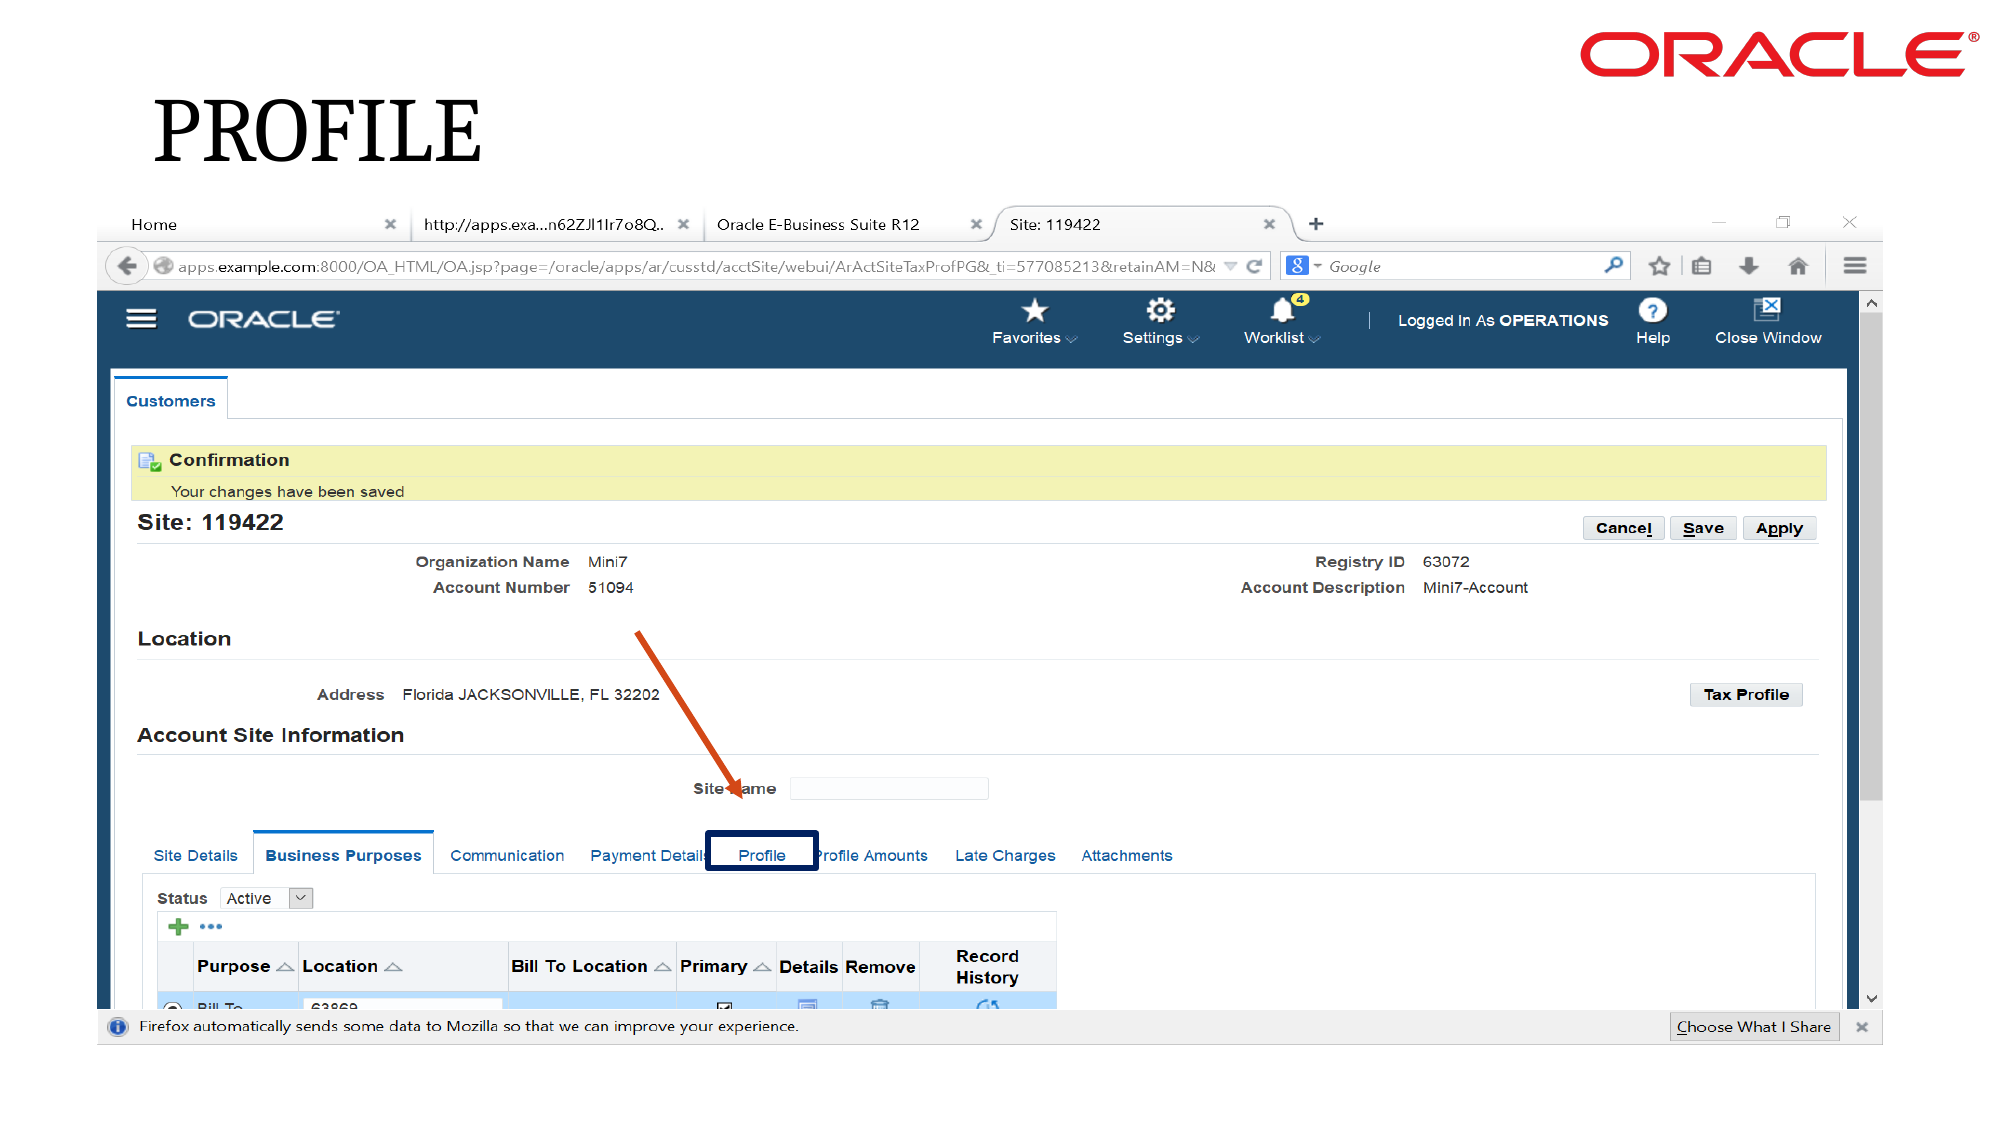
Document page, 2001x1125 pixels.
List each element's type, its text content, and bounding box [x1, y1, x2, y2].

title Profile [137, 59, 1863, 203]
picture [97, 205, 1881, 1043]
picture [1558, 3, 2001, 105]
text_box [640, 635, 740, 797]
